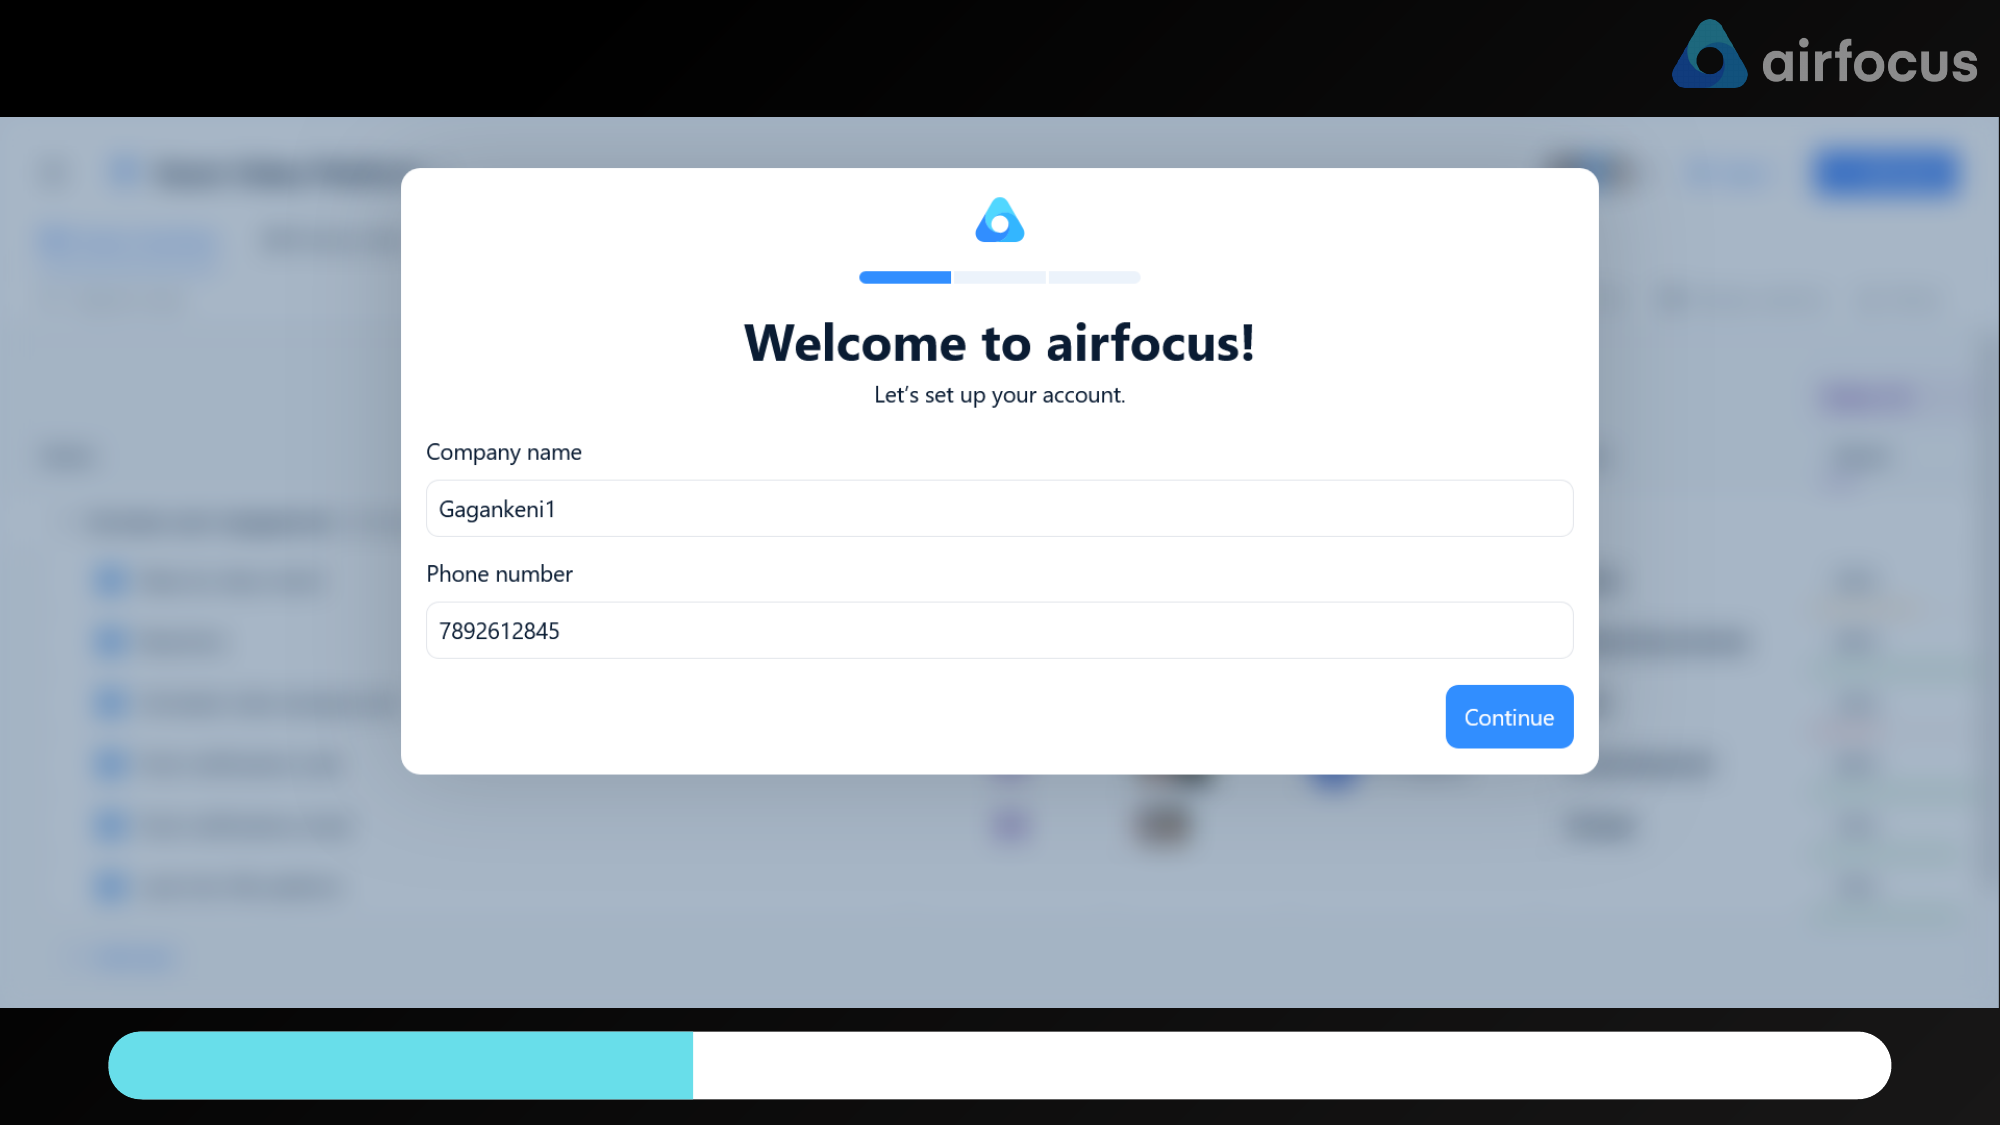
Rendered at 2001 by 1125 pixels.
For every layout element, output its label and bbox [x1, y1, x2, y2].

text_box [695, 1030, 1893, 1101]
picture [0, 117, 2000, 1008]
picture [1756, 31, 1984, 88]
text_box [107, 1030, 695, 1101]
picture [1672, 19, 1750, 88]
